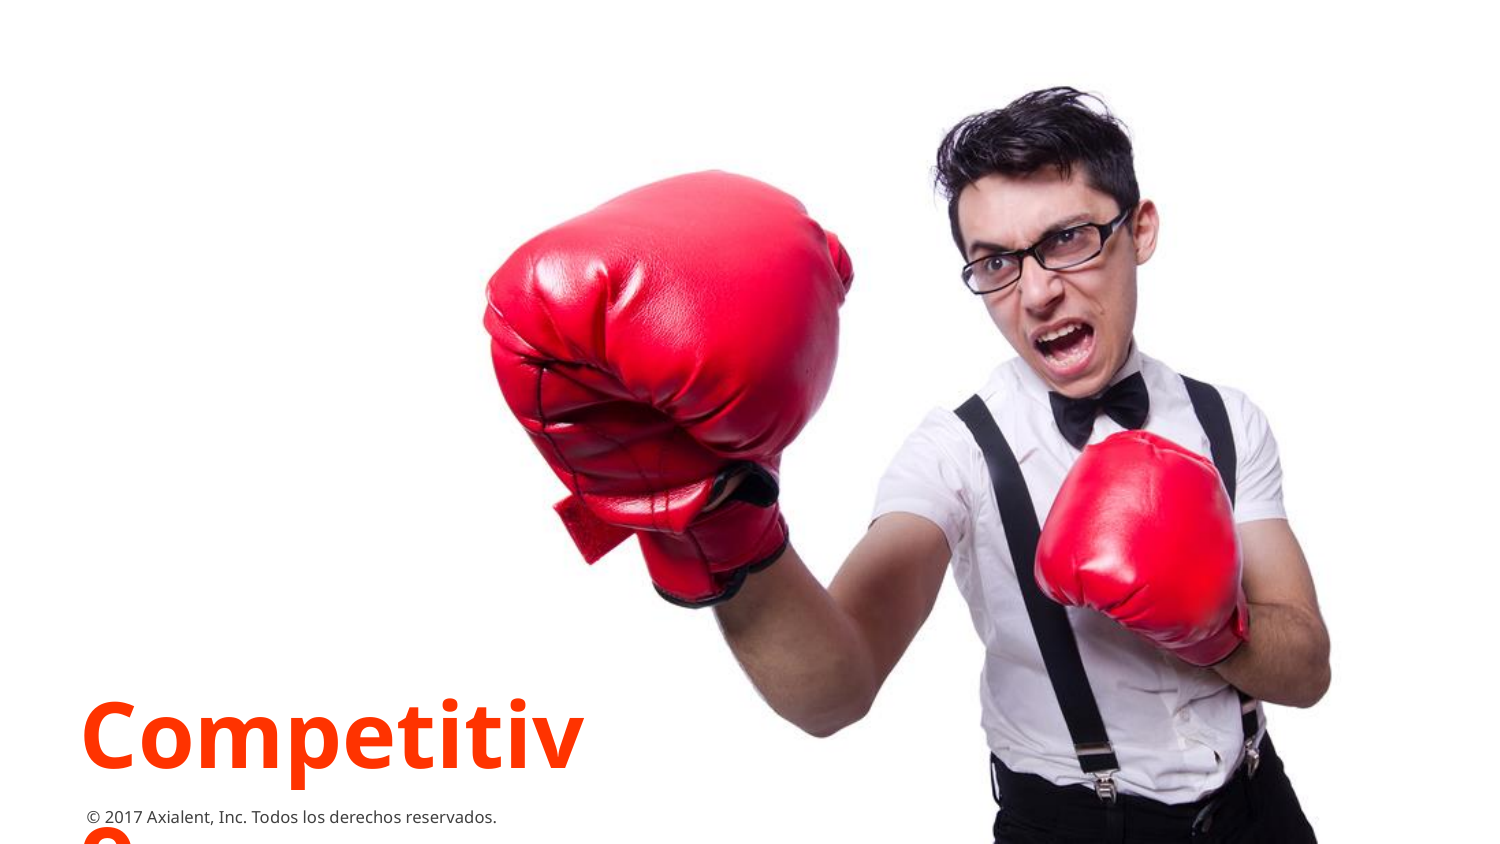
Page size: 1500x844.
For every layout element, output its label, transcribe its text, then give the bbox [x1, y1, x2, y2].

footer © 2017 Axialent, Inc. Todos los derechos reservados. [74, 807, 318, 827]
picture [323, 29, 1497, 844]
text_box Competitivo [64, 669, 318, 844]
